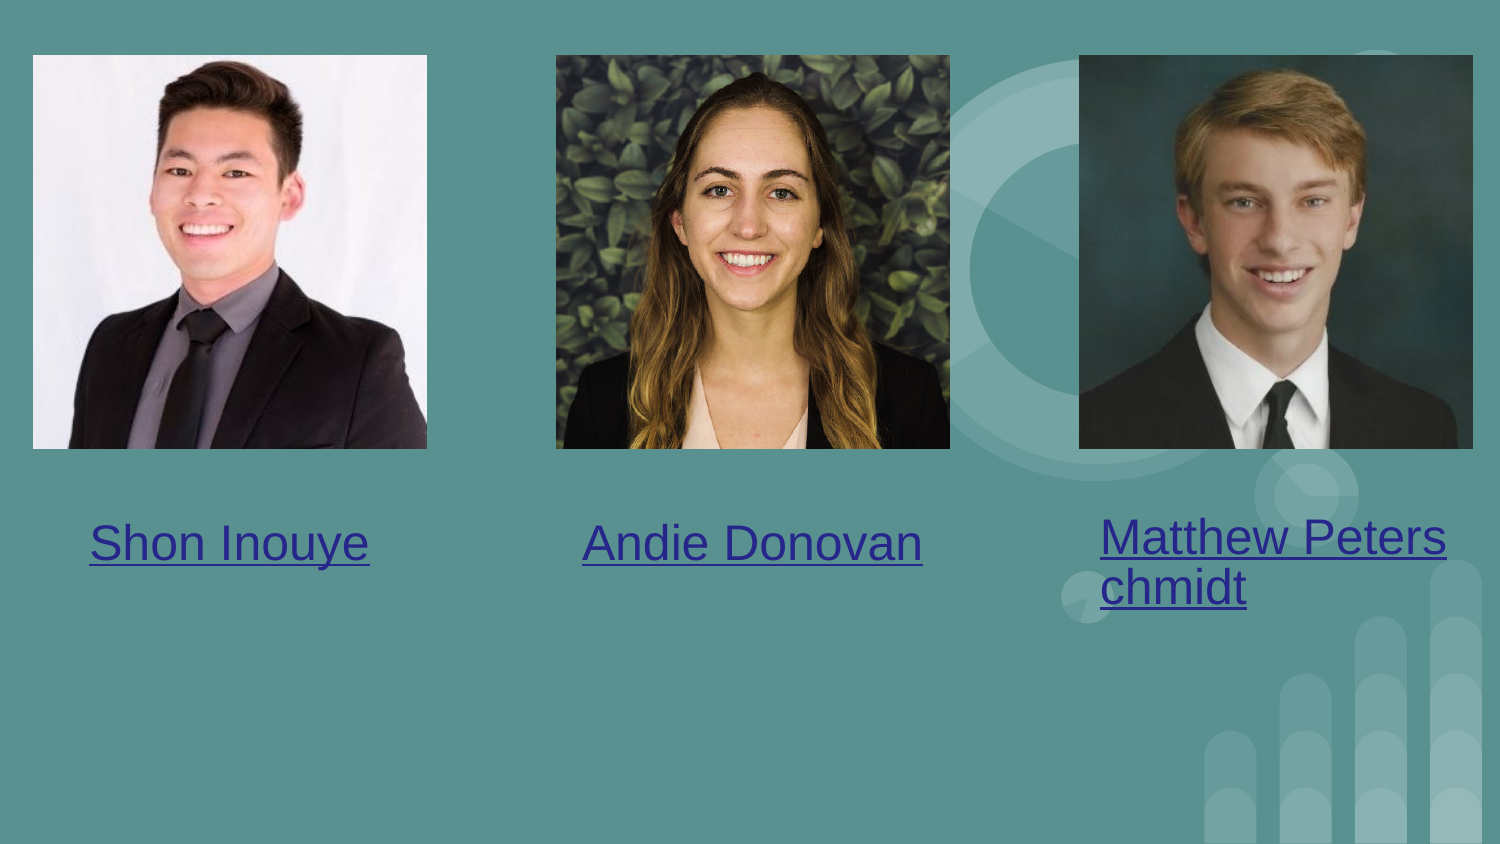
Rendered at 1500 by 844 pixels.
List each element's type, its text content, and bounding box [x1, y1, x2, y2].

picture [33, 55, 427, 449]
text_box Andie Donovan [556, 495, 950, 676]
picture [556, 55, 950, 449]
picture [1079, 55, 1473, 449]
text_box Shon Inouye [38, 495, 421, 704]
text_box Matthew Peterschmidt [1084, 489, 1467, 682]
